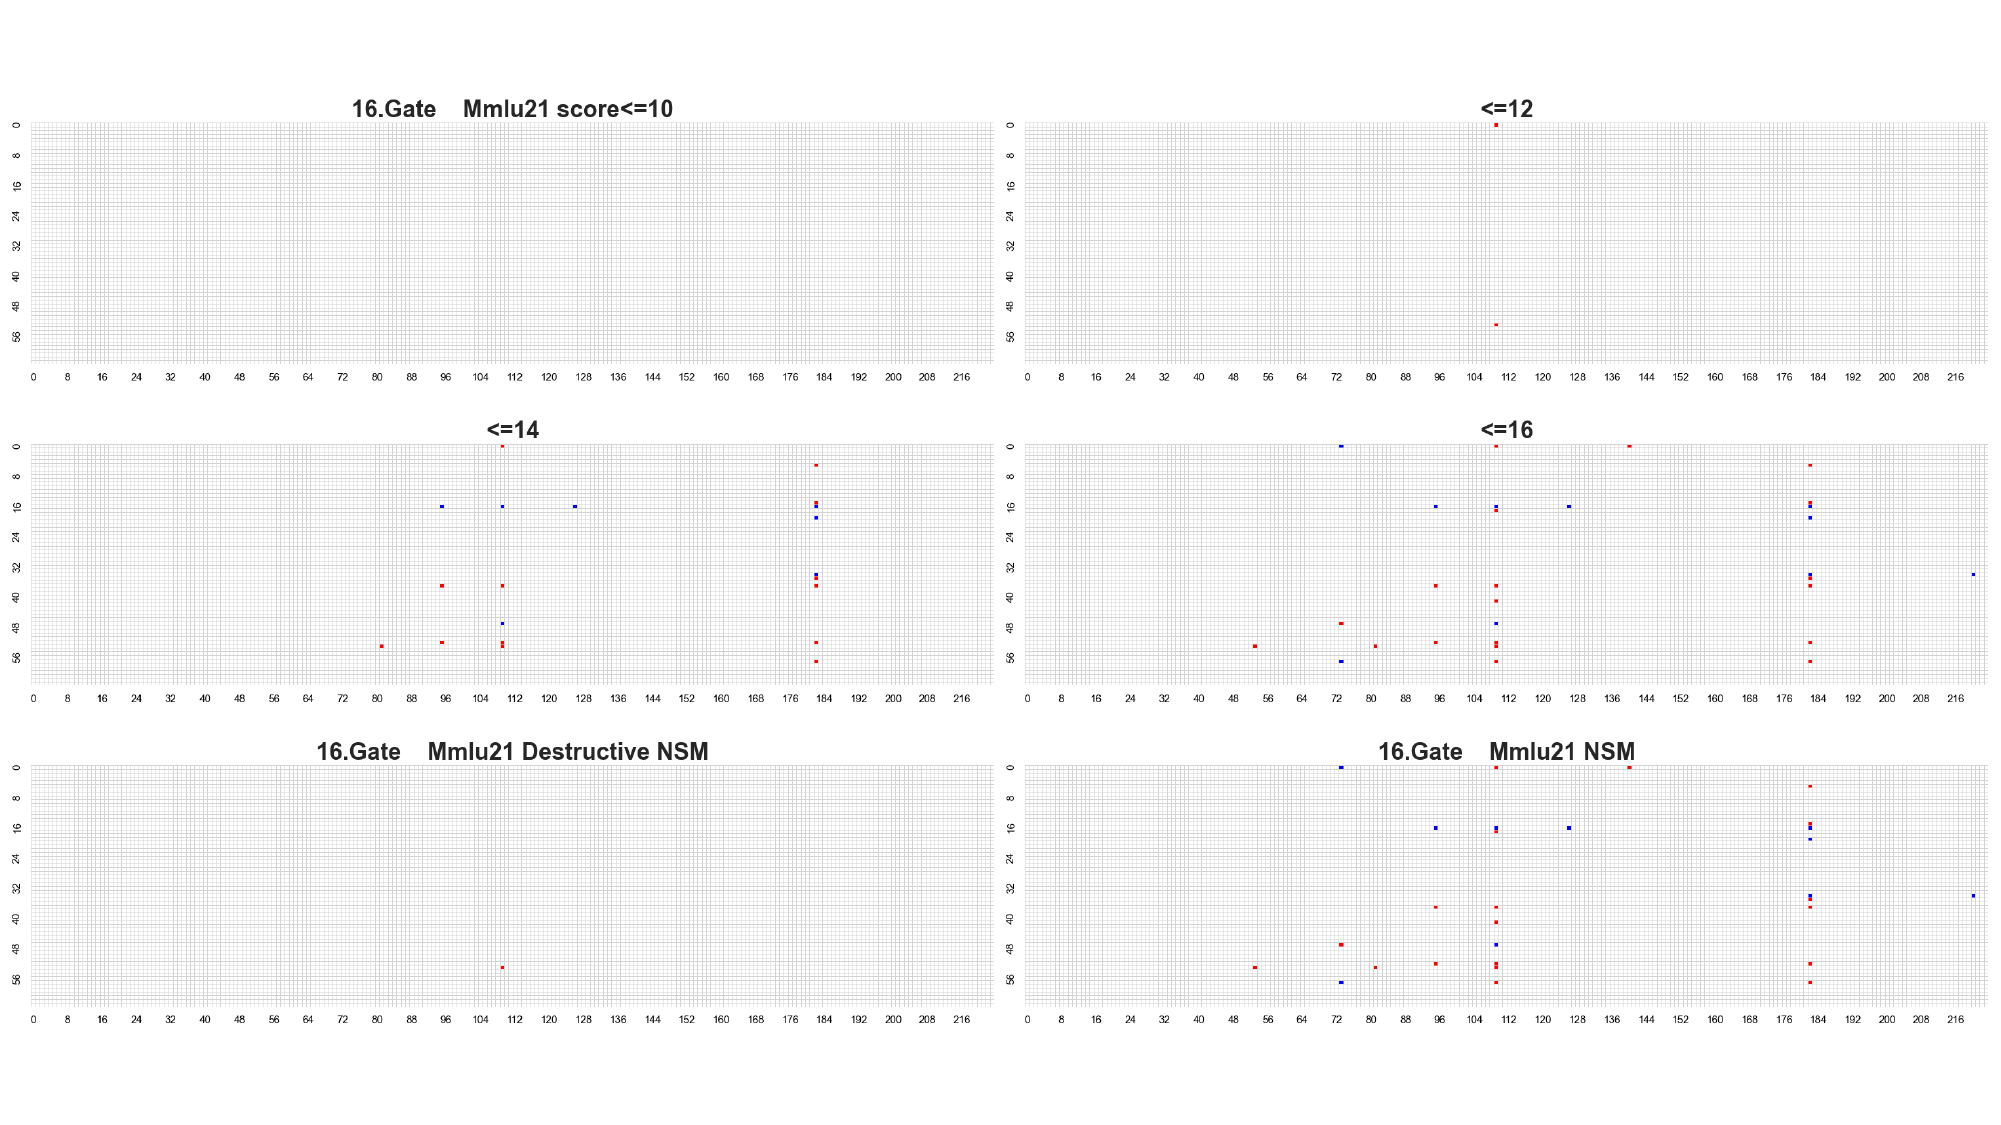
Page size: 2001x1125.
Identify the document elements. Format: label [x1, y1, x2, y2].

picture [0, 87, 2000, 1037]
